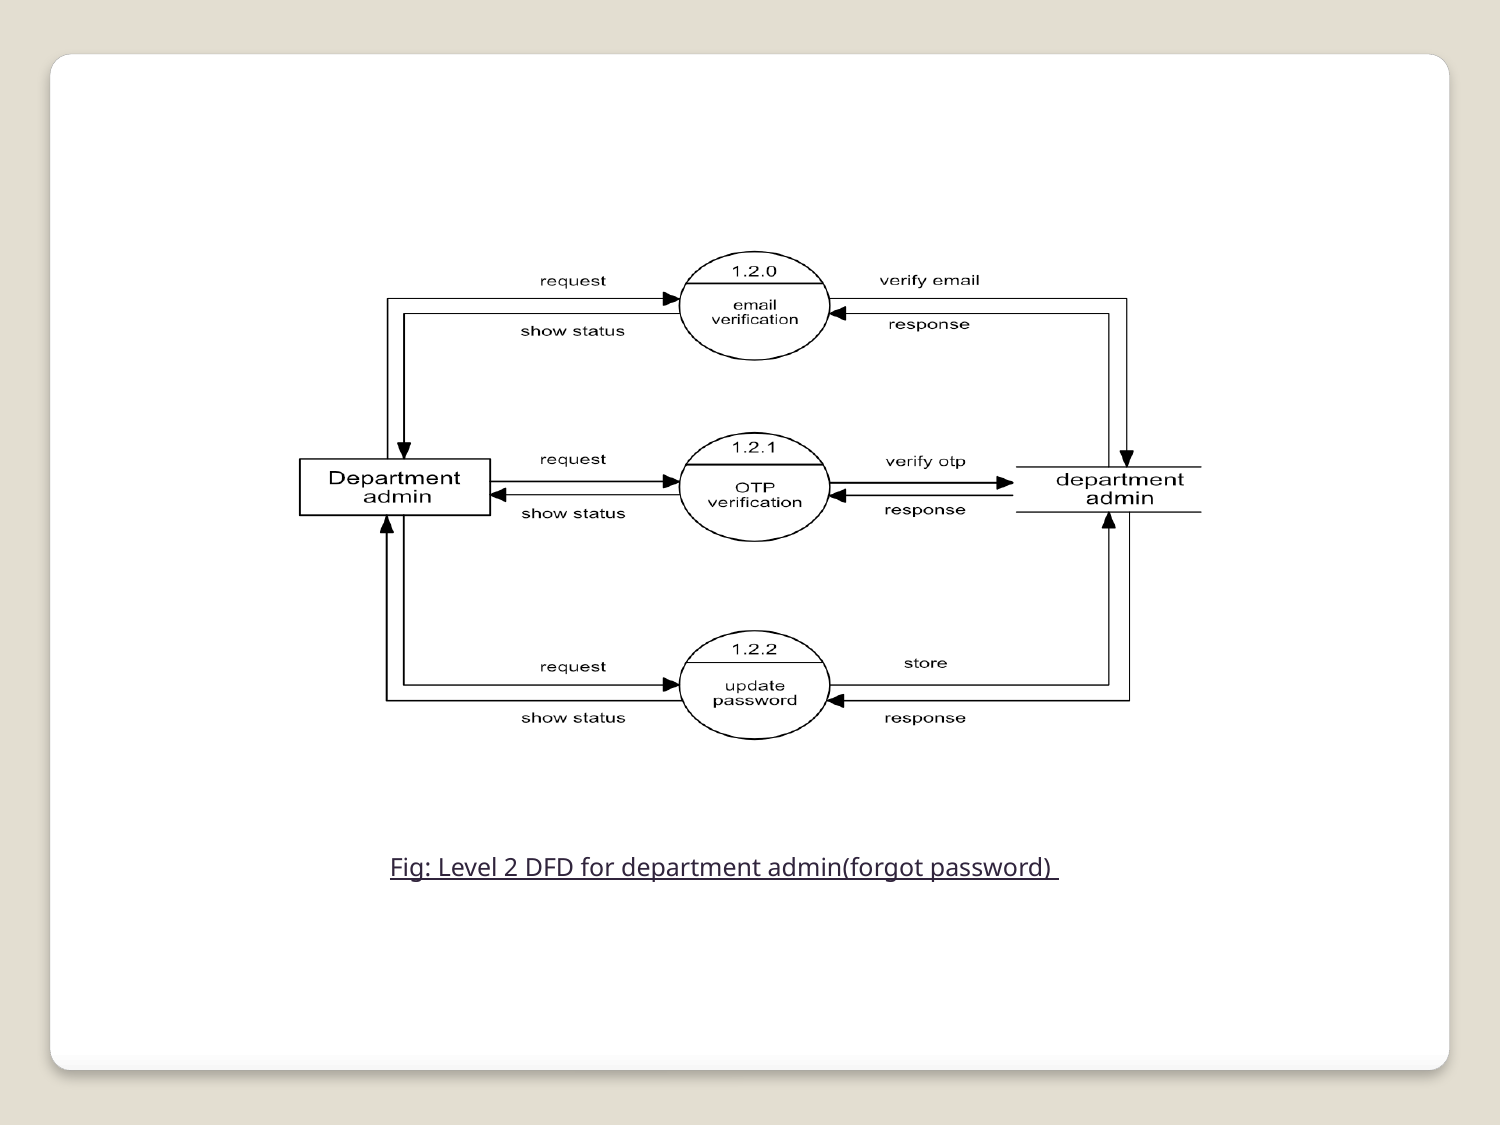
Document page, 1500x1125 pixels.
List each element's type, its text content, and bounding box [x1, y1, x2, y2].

text_box Fig: Level 2 DFD for department admin(forgot password) [374, 843, 1125, 889]
picture [198, 198, 1301, 792]
